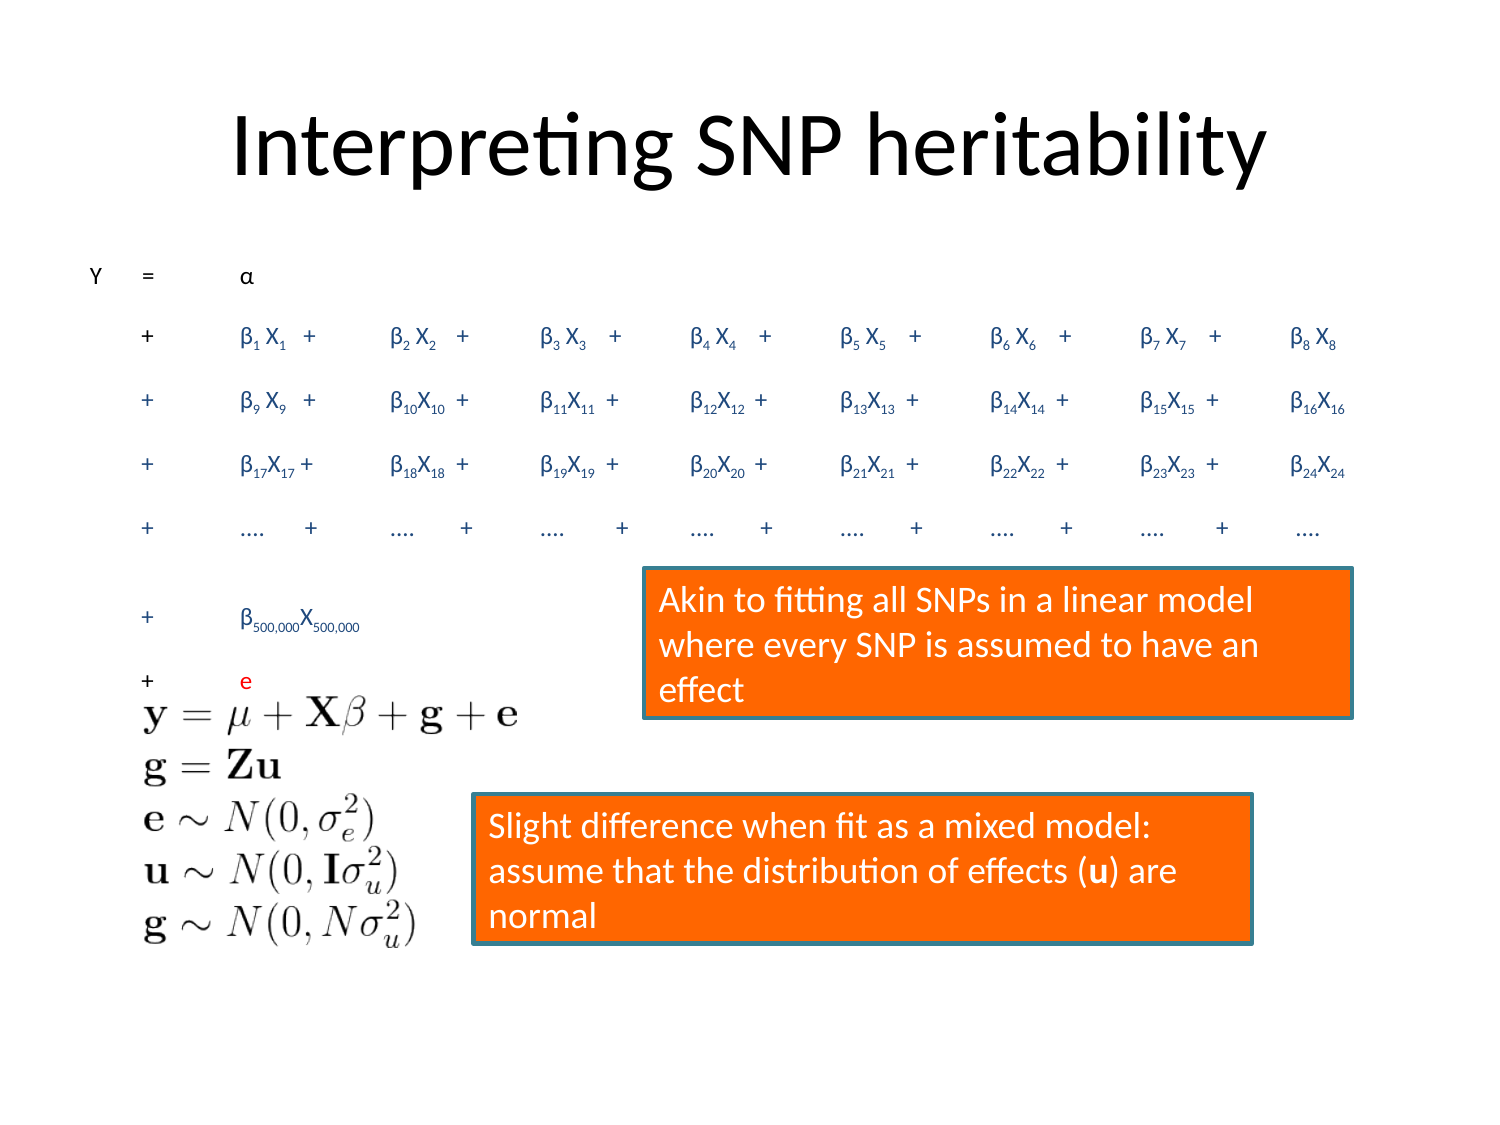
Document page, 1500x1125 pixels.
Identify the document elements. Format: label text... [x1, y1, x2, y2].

text_box Y = α + β1 X1 + β2 X2 + β3 X3 + β4 X4 + β5 X5 + β6 X6 + β7 X7 + β8 X8 + β9 X9 + β10X10 + β11X11 + β12X12 + β13X13 + β14X14 + β15X15 + β16X16 + β17X17 + β18X18 + β19X19 + β20X20 + β21X21 + β22X22 + β23X23 + β24X24 + .... + .... + .... + .... + .... + .... + .... + .... + β500,000X500,000 + e [75, 251, 1397, 703]
text_box Slight difference when fit as a mixed model: assume that the distribution of effects (u) are normal [521, 792, 1254, 946]
title Interpreting SNP heritability [75, 45, 1425, 233]
text_box Akin to fitting all SNPs in a linear model where every SNP is assumed to have an effect [642, 566, 1354, 720]
picture [143, 695, 518, 948]
